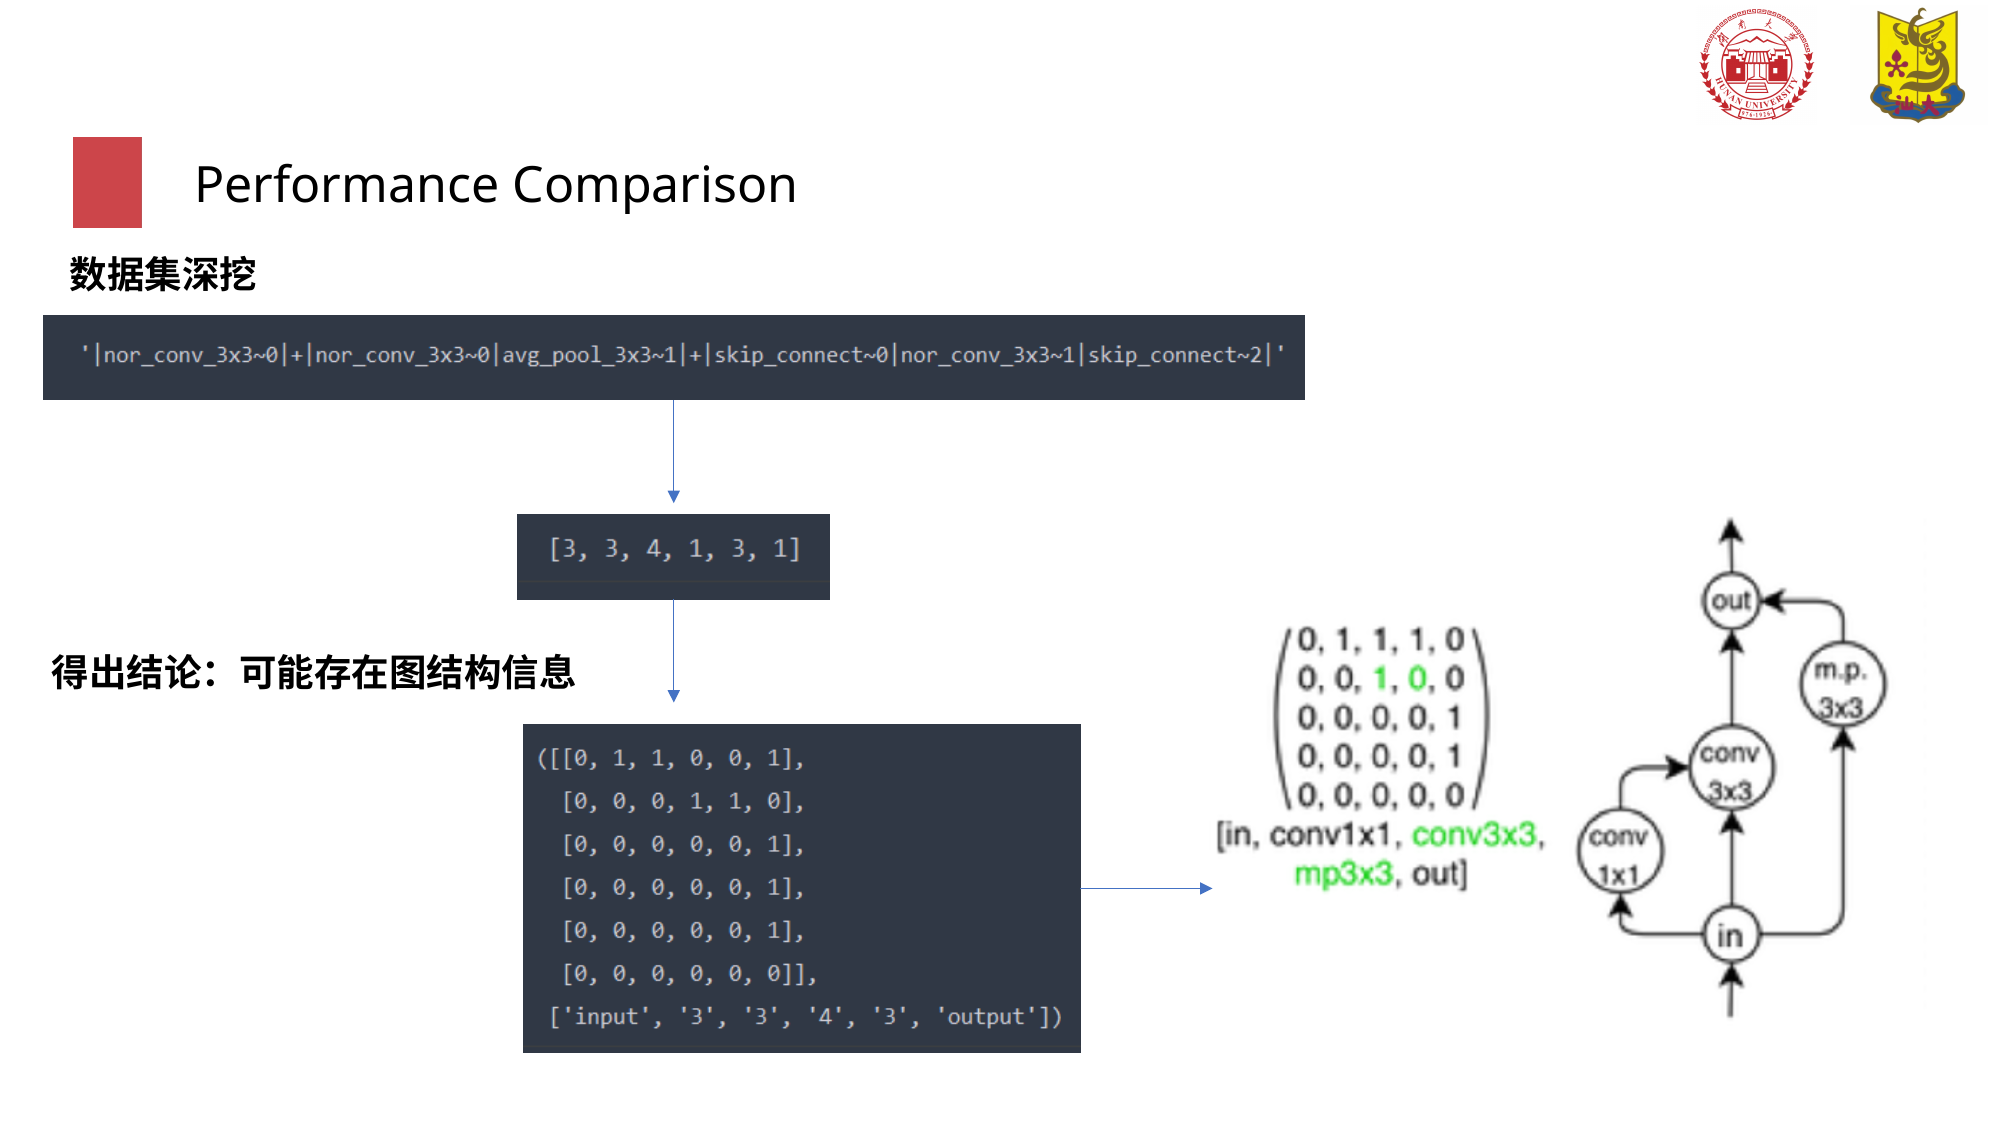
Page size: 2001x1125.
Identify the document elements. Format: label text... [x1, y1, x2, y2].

picture [517, 514, 830, 600]
picture [1849, 4, 1988, 125]
picture [43, 315, 1305, 400]
text_box 数据集深挖 [54, 243, 539, 304]
text_box Performance Comparison [179, 144, 814, 220]
text_box 得出结论：可能存在图结构信息 [37, 641, 622, 702]
picture [522, 724, 1081, 1053]
picture [1118, 446, 1928, 1072]
picture [1696, 4, 1817, 125]
picture [73, 137, 143, 228]
